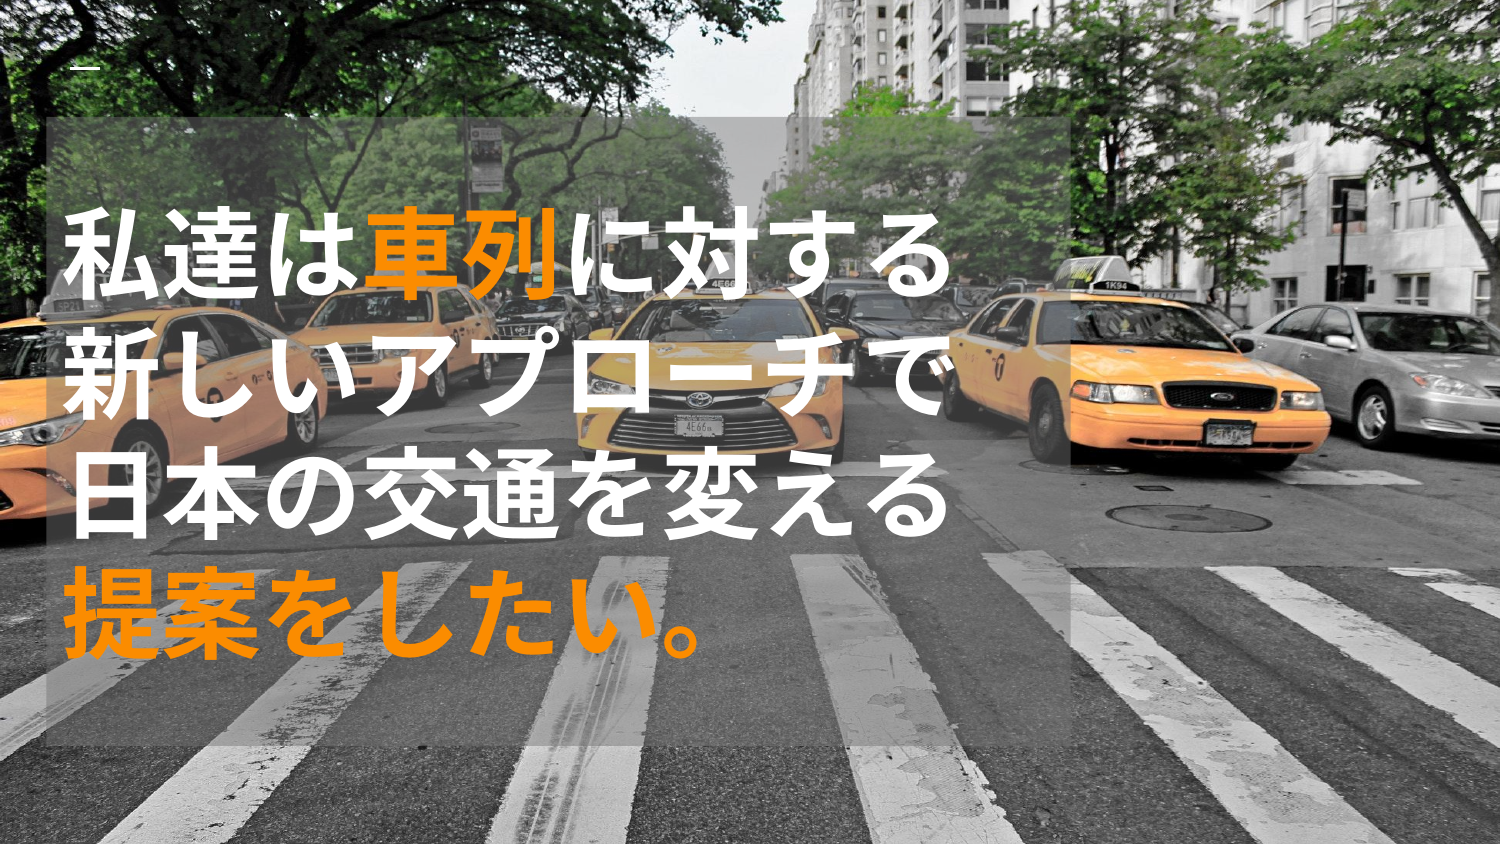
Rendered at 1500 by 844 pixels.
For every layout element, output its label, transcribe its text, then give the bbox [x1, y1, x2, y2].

picture [0, 0, 1500, 844]
title 私達は車列に対する新しいアプローチで日本の交通を変える提案をしたい。 [46, 116, 1071, 746]
